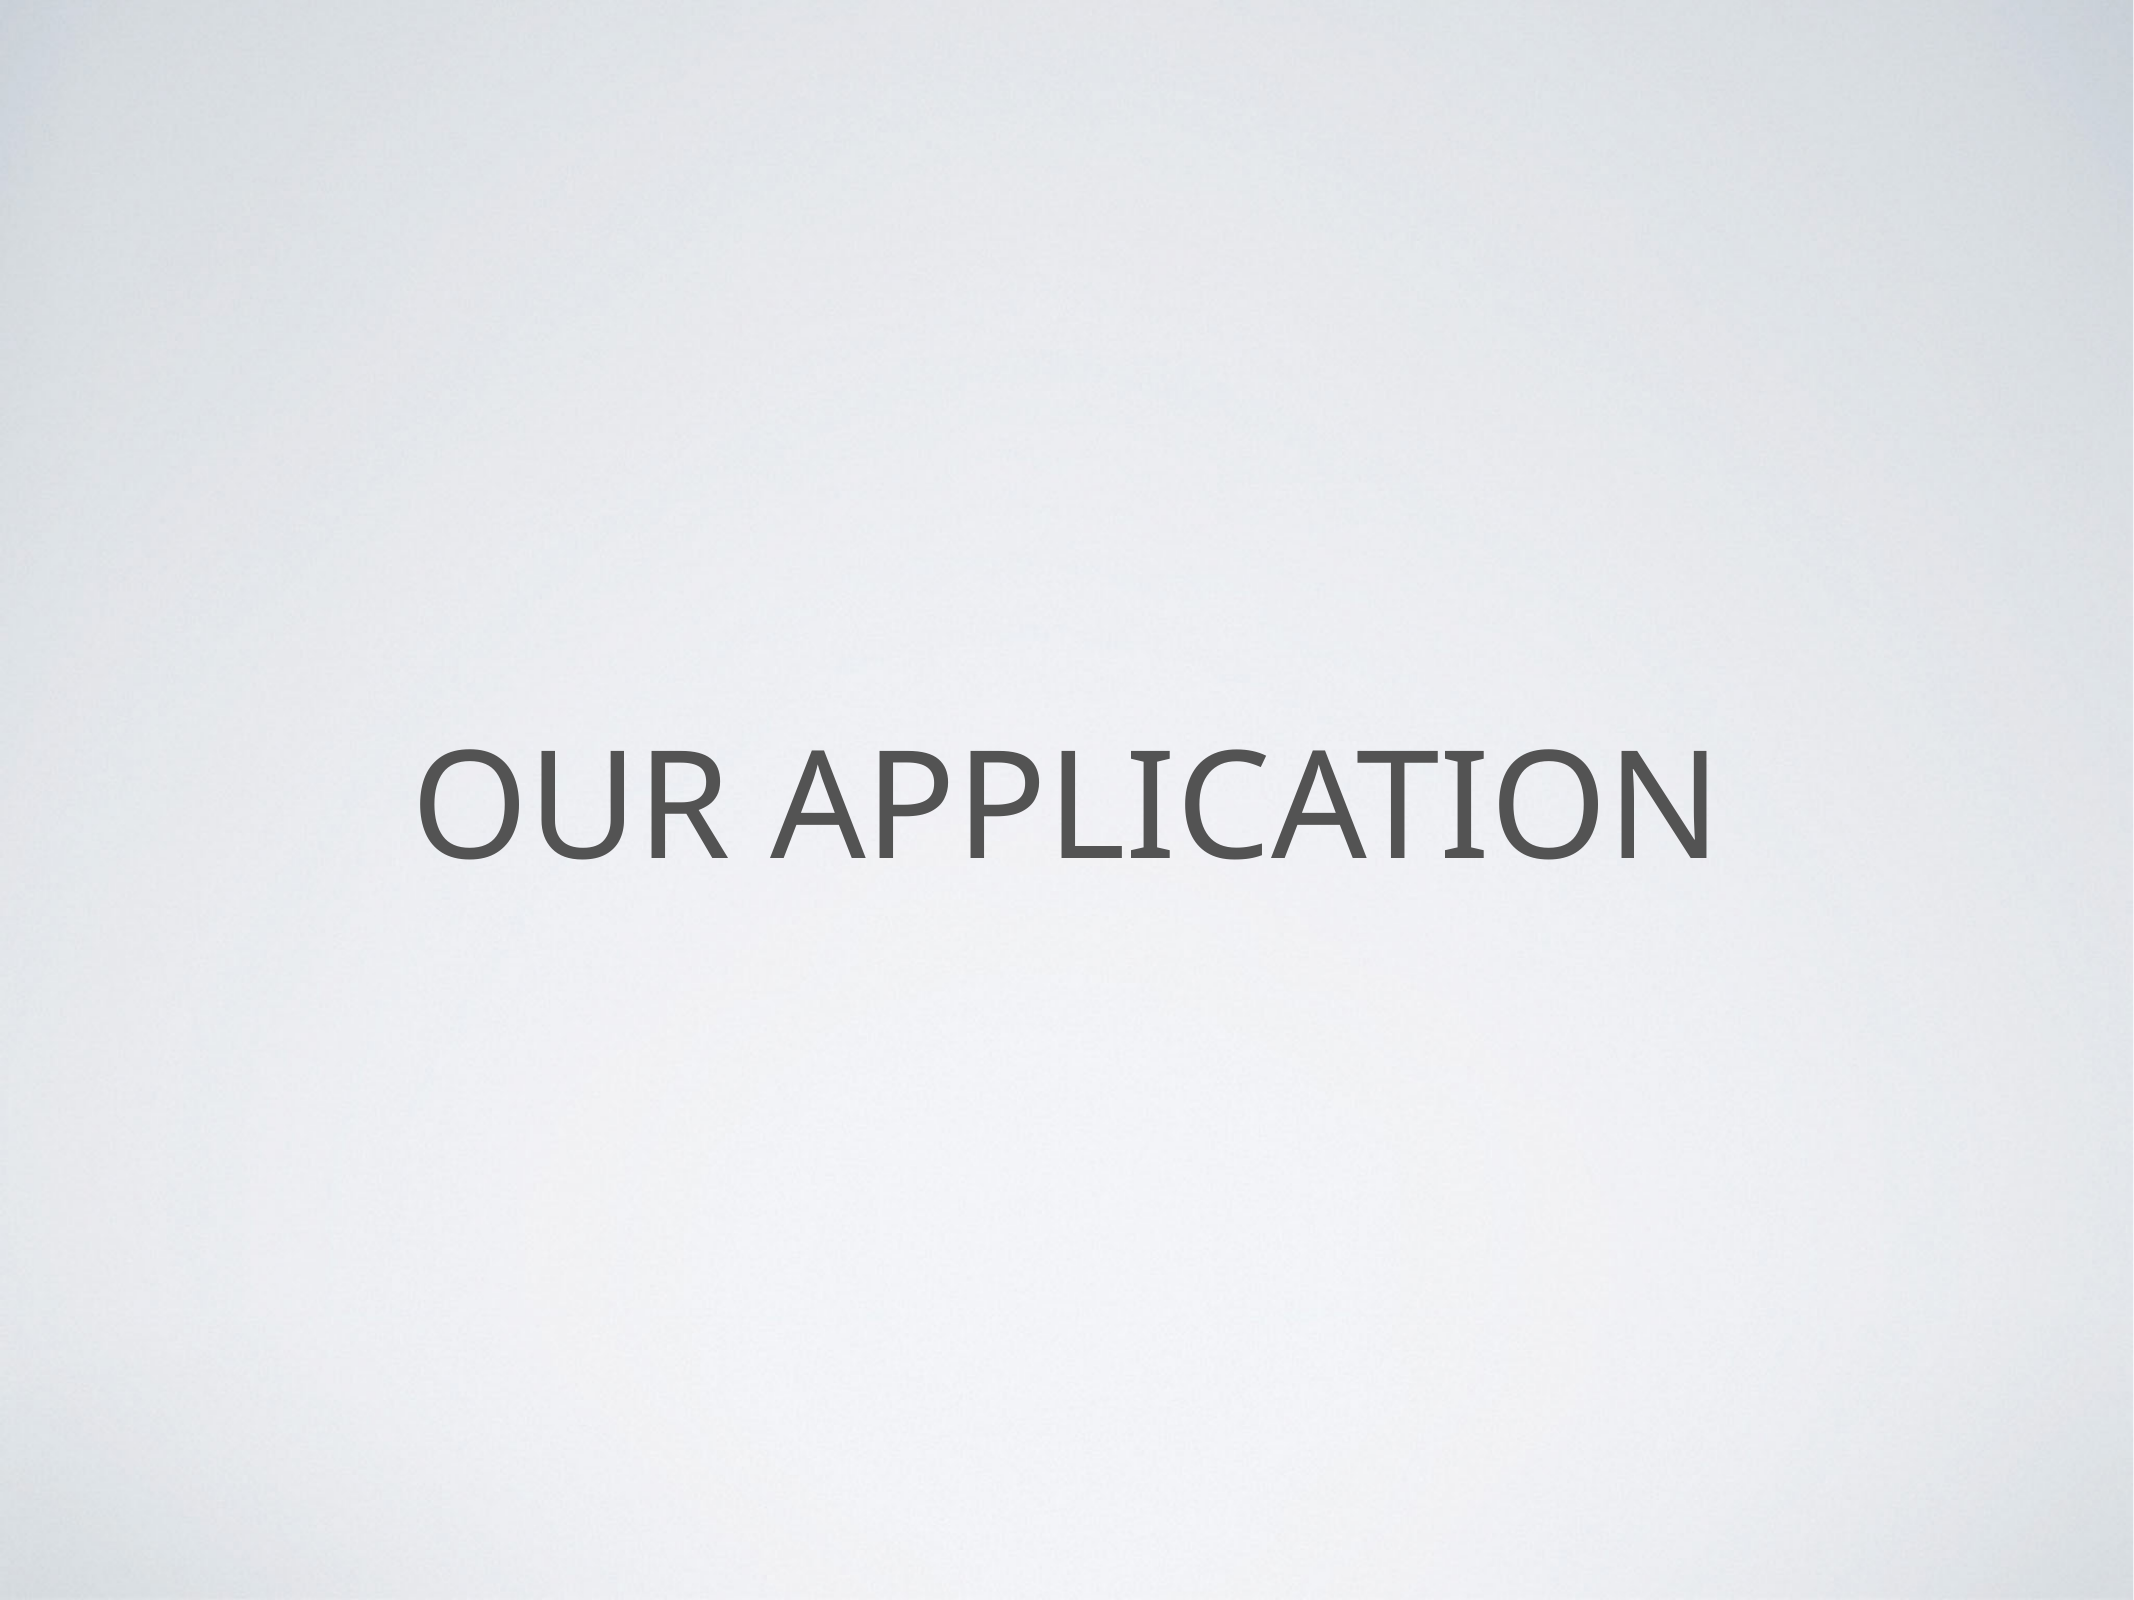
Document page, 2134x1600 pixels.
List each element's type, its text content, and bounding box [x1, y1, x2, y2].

picture [0, 0, 2134, 1600]
title our APPlication [57, 532, 2076, 1066]
